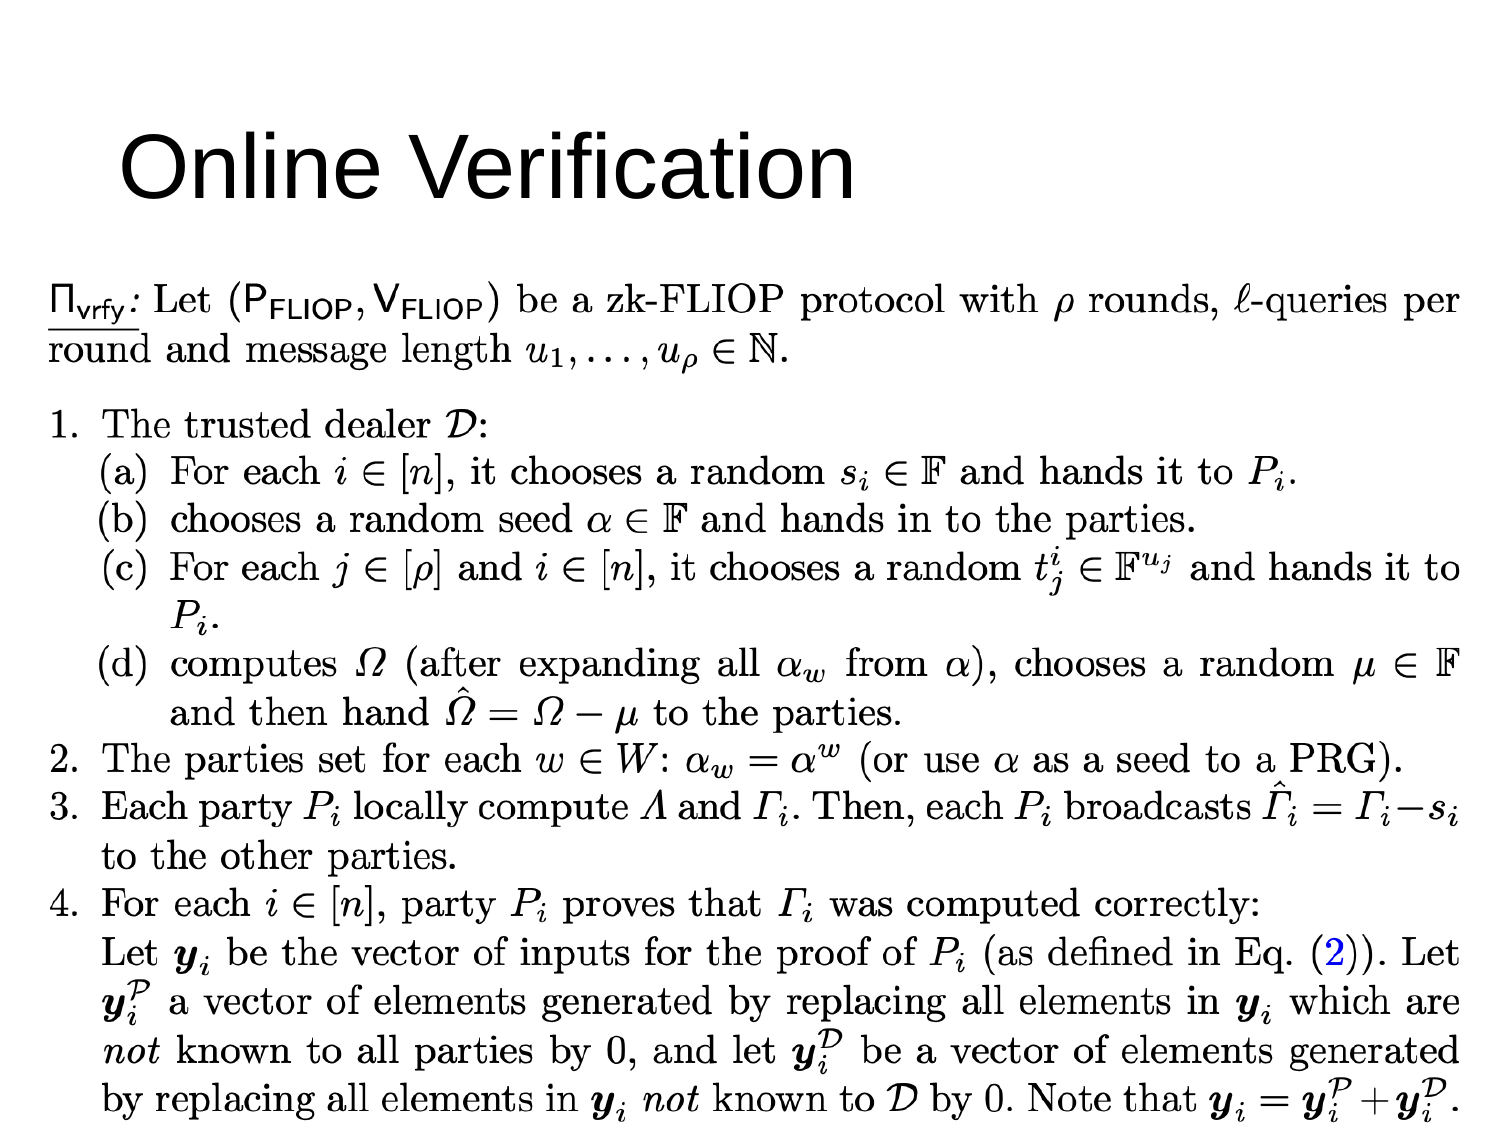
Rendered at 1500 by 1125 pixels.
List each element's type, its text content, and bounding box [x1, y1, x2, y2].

title Online Verification [103, 59, 1397, 259]
picture [0, 259, 1500, 1125]
